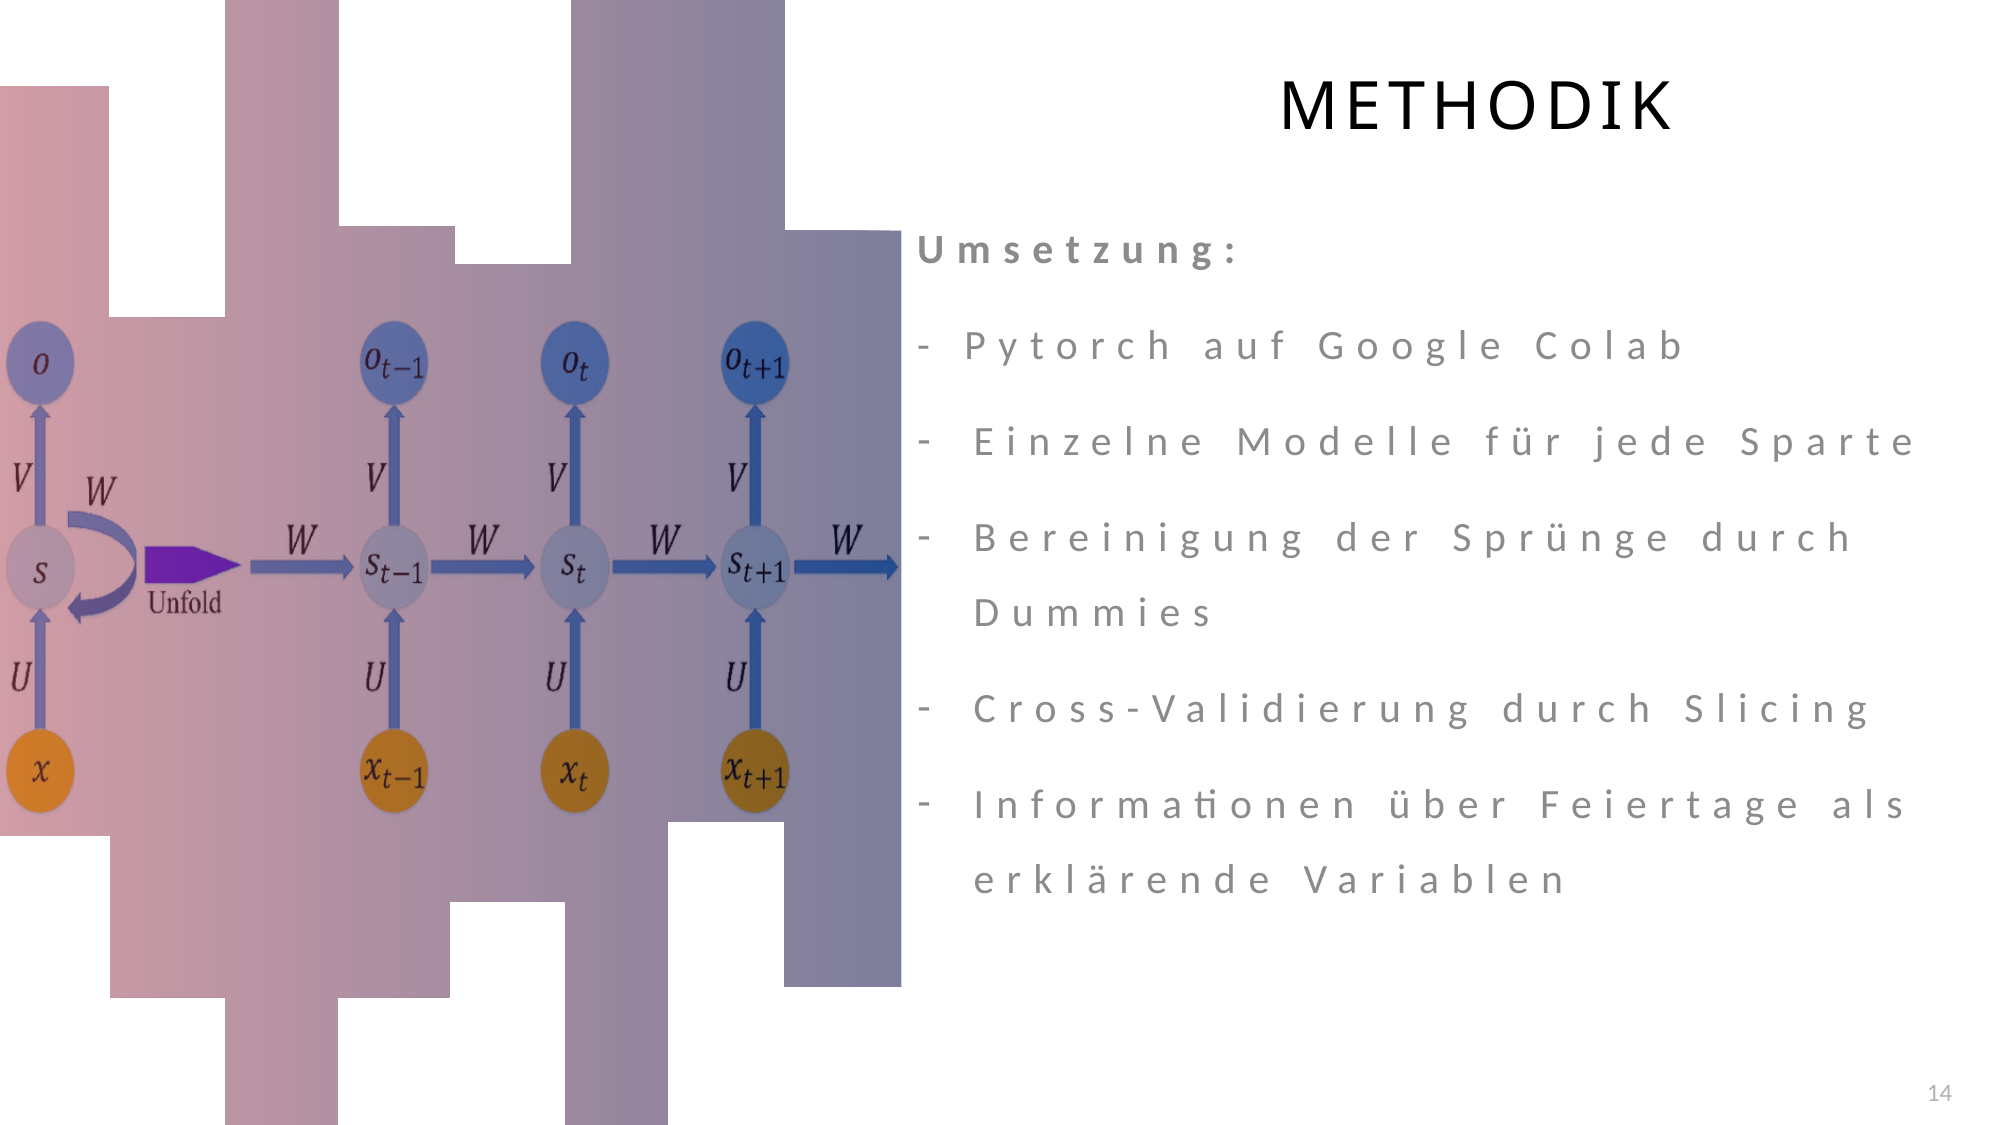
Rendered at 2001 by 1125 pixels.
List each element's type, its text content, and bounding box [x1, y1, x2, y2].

title Methodik [1278, 31, 1938, 151]
slide_number 14 [1894, 1061, 1968, 1121]
picture [0, 317, 902, 821]
text_box [0, 0, 903, 1125]
list Umsetzung: - Pytorch auf Google Colab Einzelne Modelle für jede Sparte Bereinigung der Sprünge durch Dummies Cross-Validierung durch Slicing Informationen über Feiertage als erklärende Variablen [917, 151, 1957, 1044]
